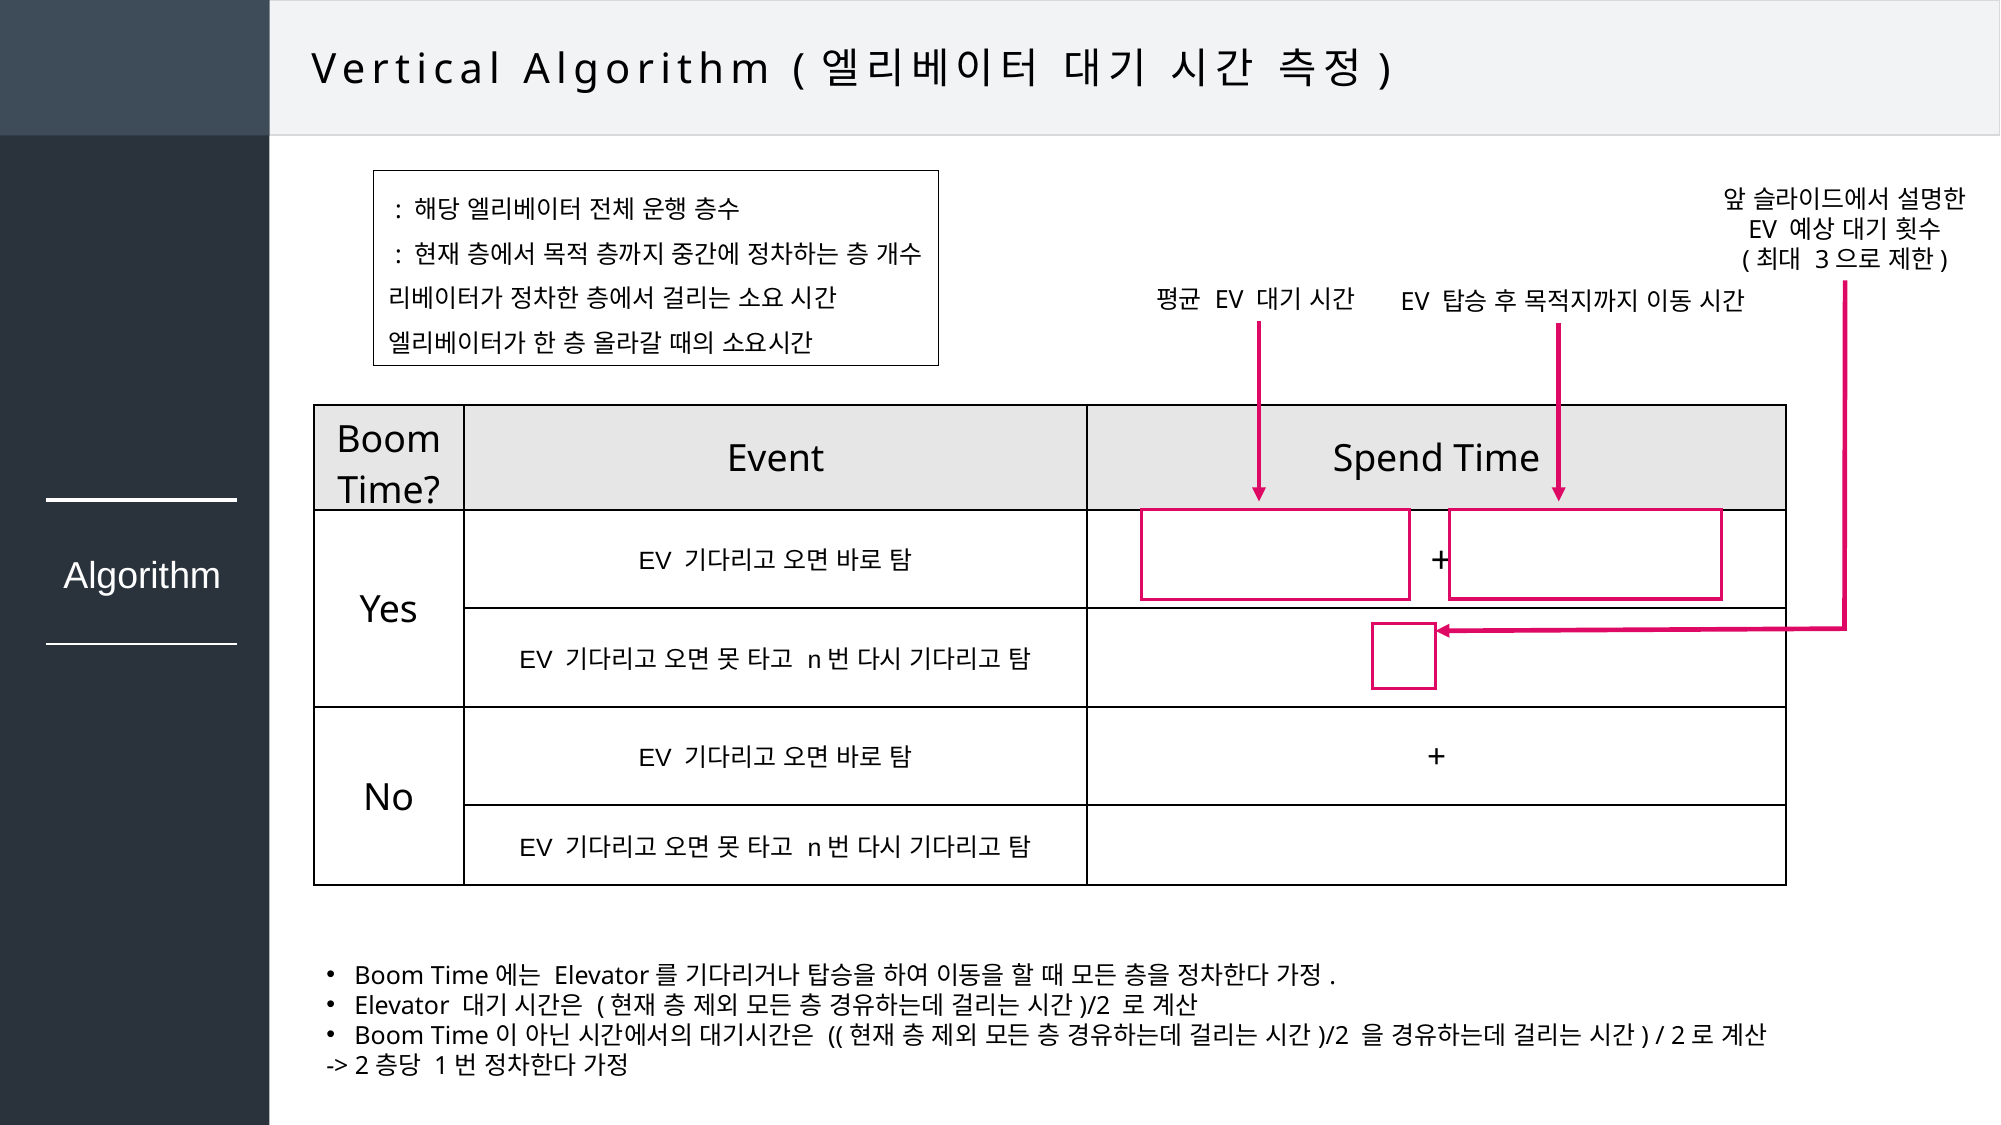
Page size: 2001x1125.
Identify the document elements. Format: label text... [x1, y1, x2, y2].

text_box [1140, 509, 1410, 600]
text_box 평균 EV 대기 시간 [1141, 275, 1587, 321]
text_box [1371, 623, 1436, 689]
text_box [42, 499, 243, 645]
text_box EV 탑승 후 목적지까지 이동 시간 [1385, 277, 1831, 323]
text_box [0, 0, 270, 136]
text_box [1449, 509, 1722, 600]
text_box Boom Time에는 Elevator를 기다리거나 탑승을 하여 이동을 할 때 모든 층을 정차한다 가정. Elevator 대기 시간은 (현재 층 제외 모든 층 경유하는데 걸리는 시간)/2 로 계산 Boom Time이 아닌 시간에서의 대기시간은 ((현재 층 제외 모든 층 경유하는데 걸리는 시간)/2 을 경유하는데 걸리는 시간) / 2로 계산 -> 2층당 1번 정차한다 가정 [311, 951, 1915, 1087]
text_box [270, 0, 2000, 136]
text_box Vertical Algorithm (엘리베이터 대기 시간 측정) [296, 34, 1406, 100]
text_box [0, 136, 270, 1125]
text_box 앞 슬라이드에서 설명한 EV 예상 대기 횟수 (최대 3으로 제한) [1690, 175, 2000, 281]
